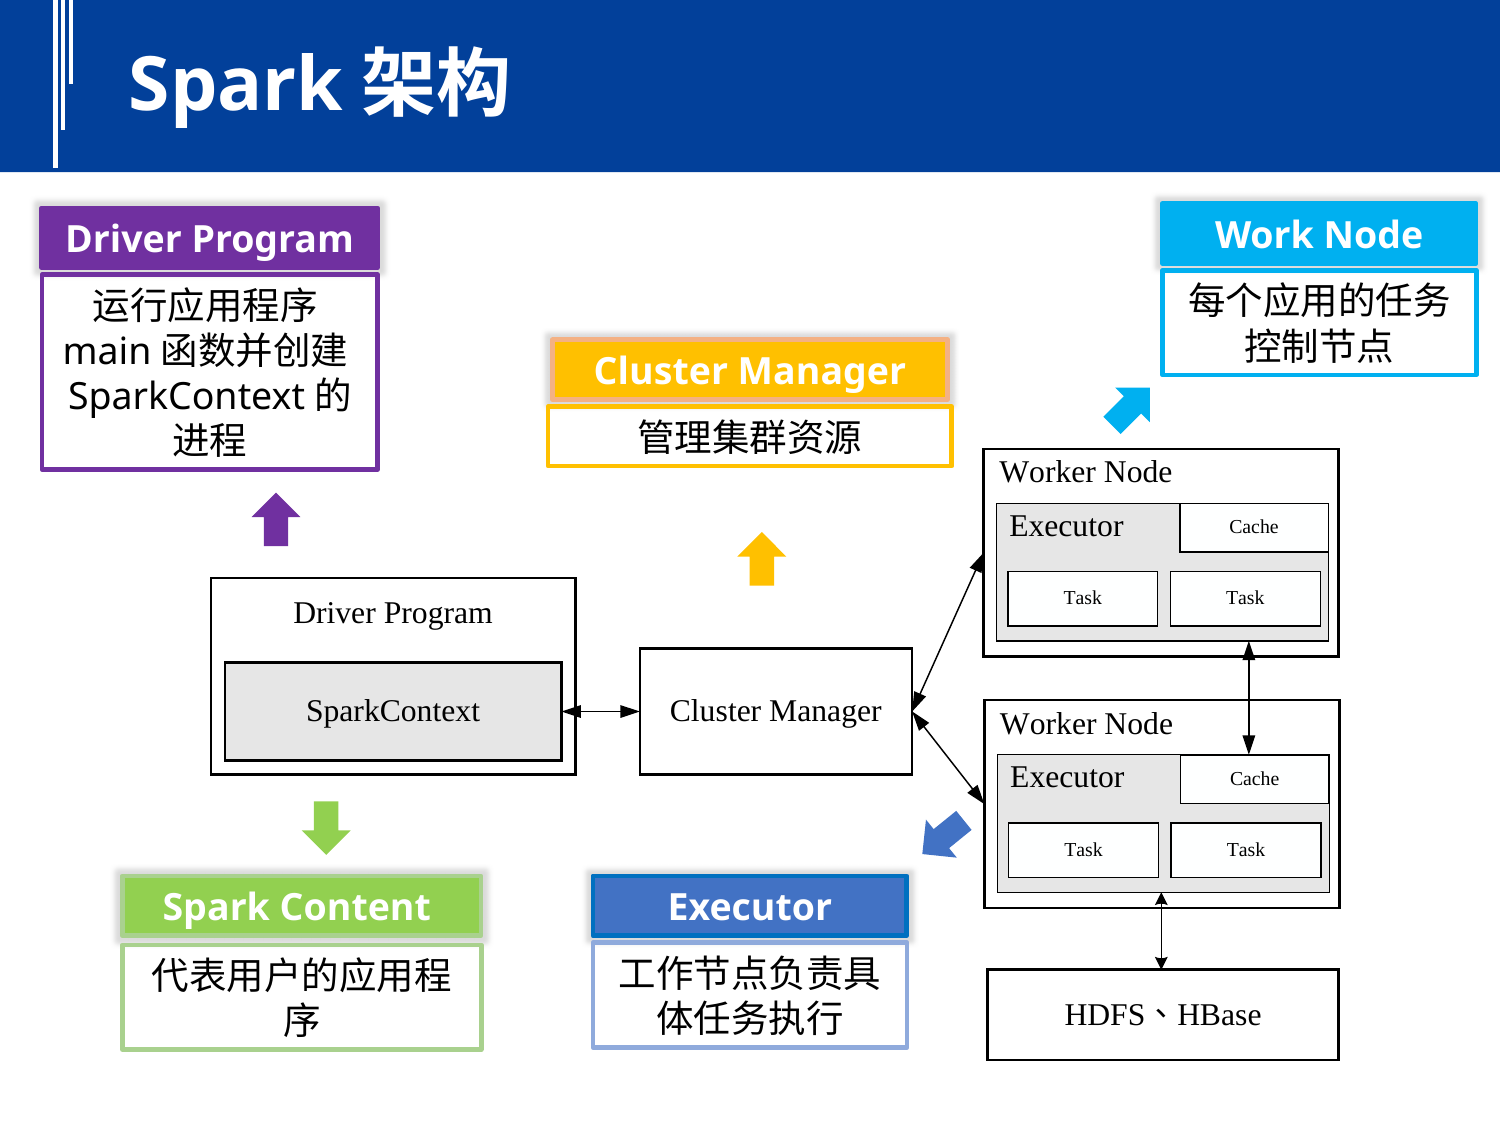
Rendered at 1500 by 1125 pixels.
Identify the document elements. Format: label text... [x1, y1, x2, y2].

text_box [1162, 203, 1477, 377]
text_box [1101, 386, 1151, 436]
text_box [592, 875, 908, 1049]
text_box Spark架构 [114, 28, 952, 133]
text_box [548, 339, 952, 468]
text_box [41, 208, 378, 472]
picture [207, 445, 1343, 1064]
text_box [122, 875, 482, 1051]
